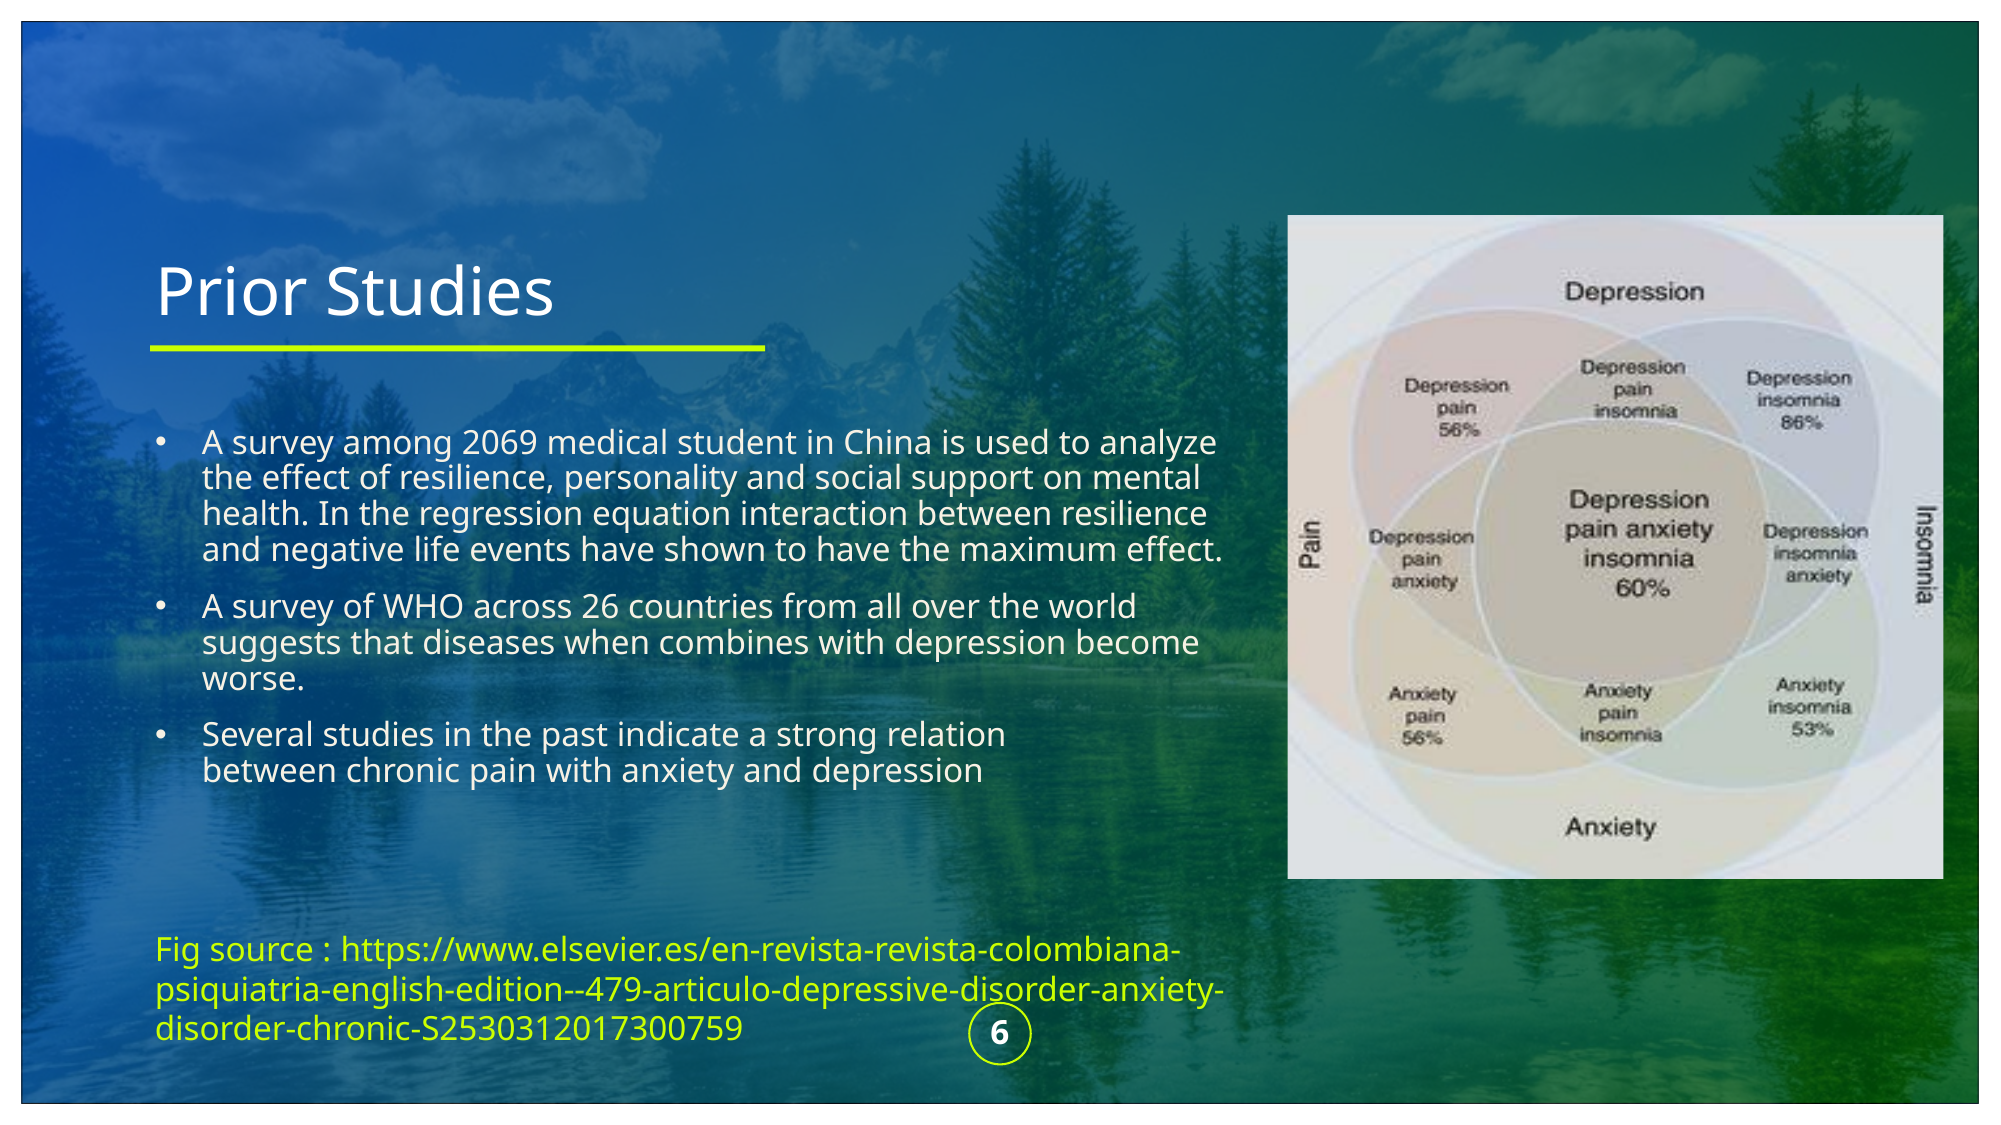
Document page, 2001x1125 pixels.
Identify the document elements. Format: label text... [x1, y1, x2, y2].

list A survey among 2069 medical student in China is used to analyze the effect of resilience, personality and social support on mental health. In the regression equation interaction between resilience and negative life events have shown to have the maximum effect. A survey of WHO across 26 countries from all over the world suggests that diseases when combines with depression become worse. Several studies in the past indicate a strong relation between chronic pain with anxiety and depression [140, 357, 1272, 963]
picture [21, 21, 1979, 1104]
footer Fig source : https://www.elsevier.es/en-revista-revista-colombiana-psiquiatria-english-edition--479-articulo-depressive-disorder-anxiety-disorder-chronic-S2530312017300759 [139, 911, 1330, 1064]
picture [708, 1070, 716, 1075]
picture [685, 1092, 693, 1097]
picture [1287, 215, 1944, 879]
title Prior Studies [140, 75, 922, 338]
